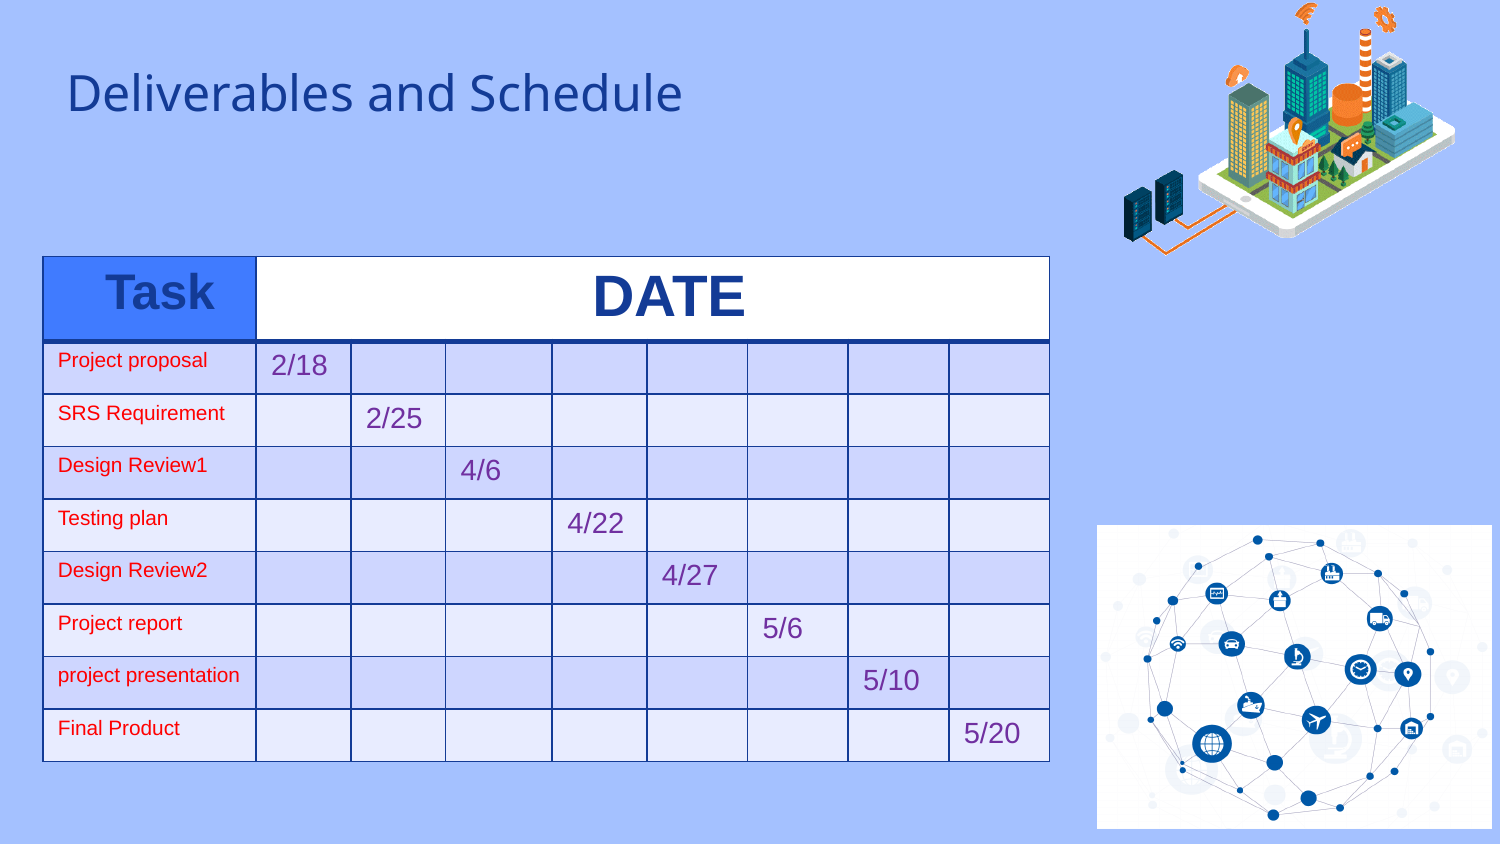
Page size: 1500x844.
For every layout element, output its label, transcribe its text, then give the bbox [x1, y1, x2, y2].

table_cell [748, 710, 847, 761]
table_cell [553, 710, 646, 761]
table_cell 5/10 [849, 657, 948, 708]
table_cell [849, 344, 948, 393]
table_header Task [44, 257, 255, 339]
table_cell [352, 552, 445, 603]
table_cell 2/25 [352, 395, 445, 446]
table_cell Testing plan [44, 500, 255, 551]
table_cell [648, 344, 747, 393]
table_cell [352, 710, 445, 761]
table_cell 2/18 [257, 344, 350, 393]
table_cell [257, 447, 350, 498]
table_cell [950, 552, 1049, 603]
table_cell [748, 657, 847, 708]
picture [1096, 525, 1492, 829]
table_cell Project report [44, 605, 255, 656]
table_cell Design Review2 [44, 552, 255, 603]
table_cell [446, 657, 551, 708]
table_cell [446, 552, 551, 603]
table_cell [950, 447, 1049, 498]
table_cell [950, 500, 1049, 551]
table_header DATE [257, 257, 1049, 339]
table_cell [849, 500, 948, 551]
table_cell [648, 710, 747, 761]
table_cell [257, 605, 350, 656]
table_cell [648, 500, 747, 551]
table_cell [257, 500, 350, 551]
table_cell project presentation [44, 657, 255, 708]
table_cell [648, 447, 747, 498]
title Deliverables and Schedule [51, 46, 968, 141]
table_cell 4/6 [446, 447, 551, 498]
table_cell [648, 605, 747, 656]
table_cell [648, 657, 747, 708]
table_cell [849, 710, 948, 761]
table_cell [748, 395, 847, 446]
table_cell [446, 395, 551, 446]
table_cell [950, 605, 1049, 656]
table_cell [257, 395, 350, 446]
table_cell [553, 447, 646, 498]
table_cell SRS Requirement [44, 395, 255, 446]
table_cell 4/27 [648, 552, 747, 603]
table_cell [257, 552, 350, 603]
table_cell [748, 500, 847, 551]
table_cell [950, 395, 1049, 446]
table_cell [553, 605, 646, 656]
table_cell [950, 657, 1049, 708]
table_cell [352, 447, 445, 498]
table_cell [849, 552, 948, 603]
table_cell [748, 552, 847, 603]
table_cell [352, 344, 445, 393]
table_cell [446, 344, 551, 393]
table_cell [553, 552, 646, 603]
table_cell [257, 657, 350, 708]
table_cell 5/20 [950, 710, 1049, 761]
table_cell [446, 500, 551, 551]
table_cell [950, 344, 1049, 393]
table_cell Design Review1 [44, 447, 255, 498]
table_cell [553, 657, 646, 708]
table_cell [648, 395, 747, 446]
table_cell [748, 447, 847, 498]
table_cell [849, 395, 948, 446]
table_cell [352, 657, 445, 708]
table_cell [748, 344, 847, 393]
table_cell [257, 710, 350, 761]
table_cell [352, 500, 445, 551]
table_cell [446, 605, 551, 656]
table_cell [553, 395, 646, 446]
table_cell 4/22 [553, 500, 646, 551]
table_cell Final Product [44, 710, 255, 761]
table_cell [352, 605, 445, 656]
table_cell [446, 710, 551, 761]
table_cell [553, 344, 646, 393]
table_cell [849, 605, 948, 656]
table_cell 5/6 [748, 605, 847, 656]
table_cell [849, 447, 948, 498]
table_cell Project proposal [44, 344, 255, 393]
picture [1096, 0, 1484, 270]
